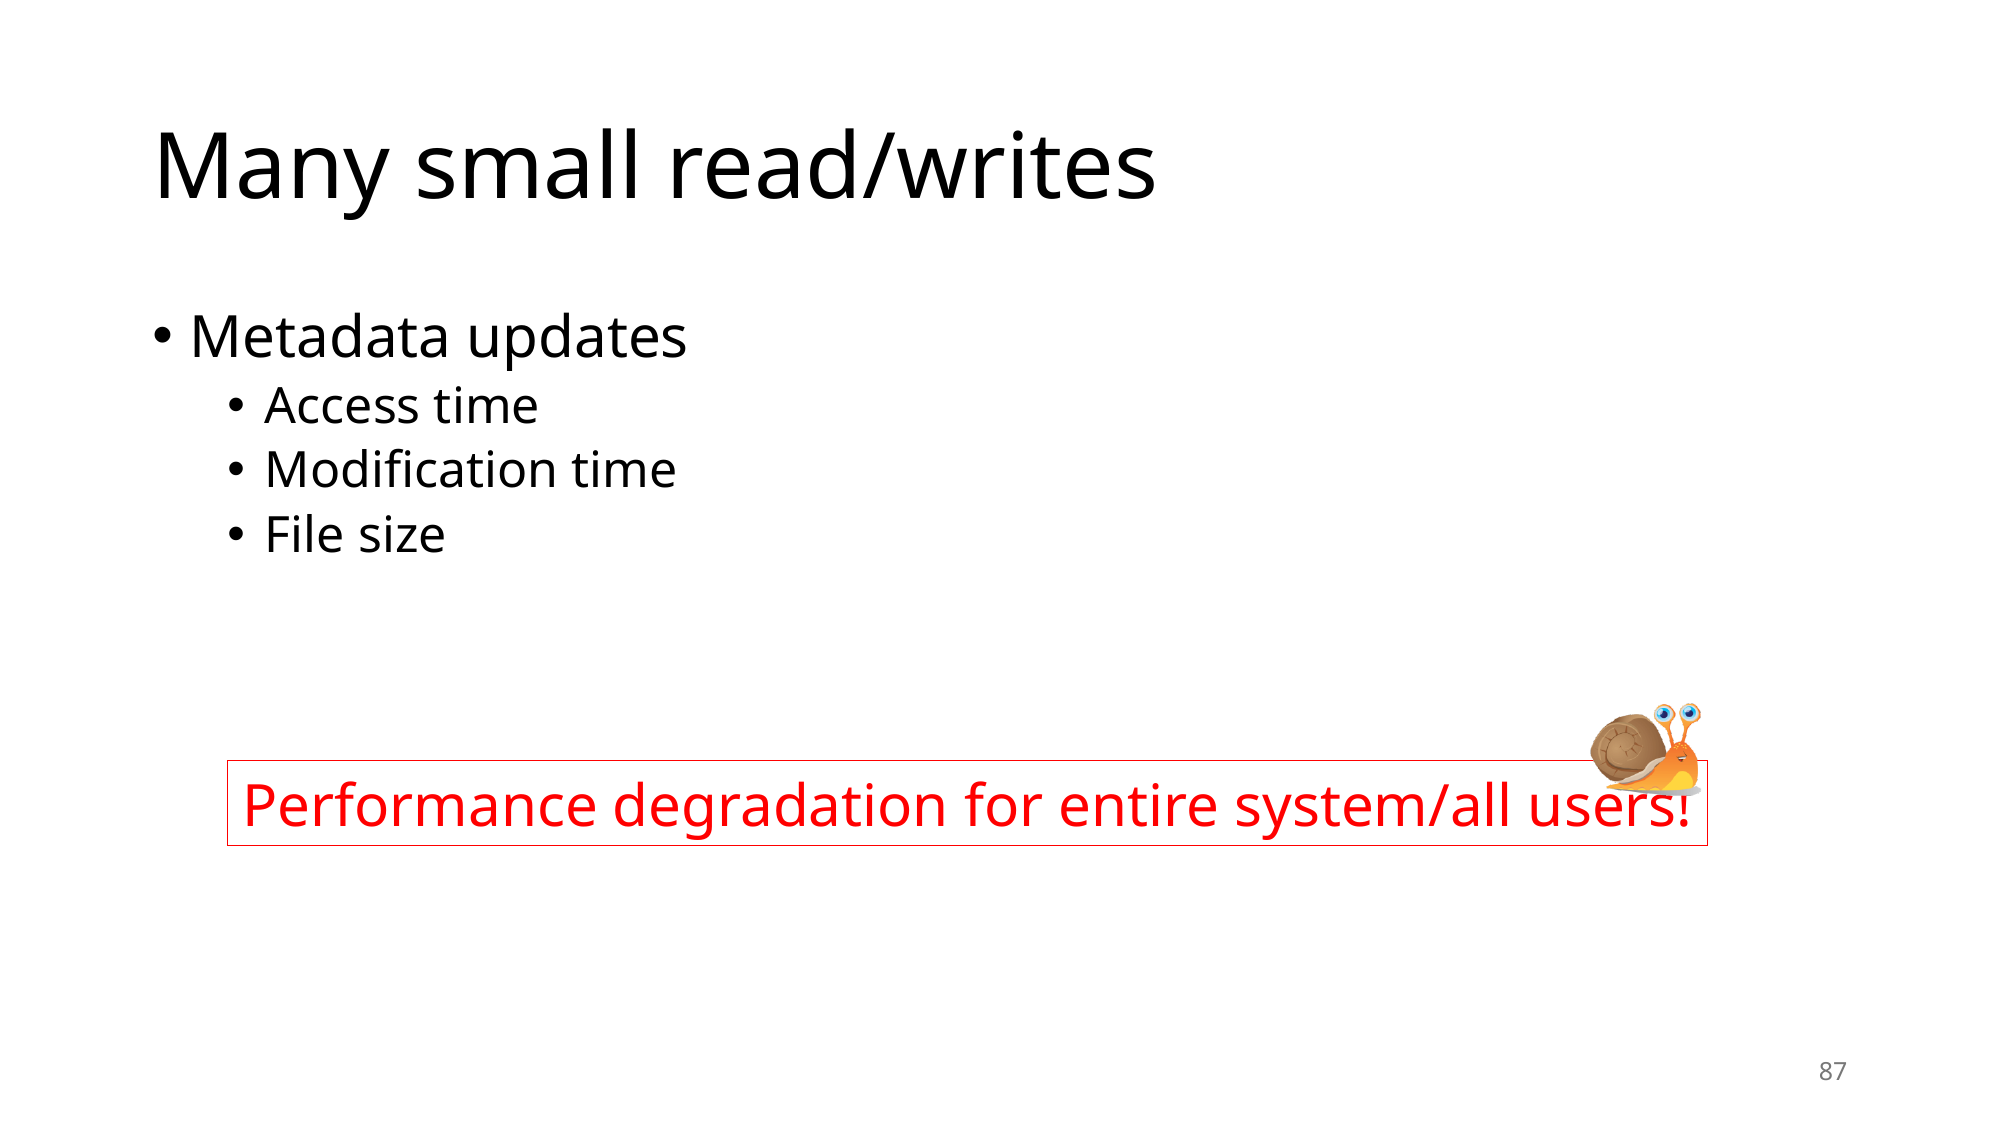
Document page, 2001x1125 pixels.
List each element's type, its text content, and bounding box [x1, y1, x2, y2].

title Many small read/writes [137, 59, 1863, 278]
slide_number 87 [1412, 1042, 1863, 1103]
list Metadata updates Access time Modification time File size [137, 299, 1863, 1014]
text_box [289, 684, 1711, 848]
